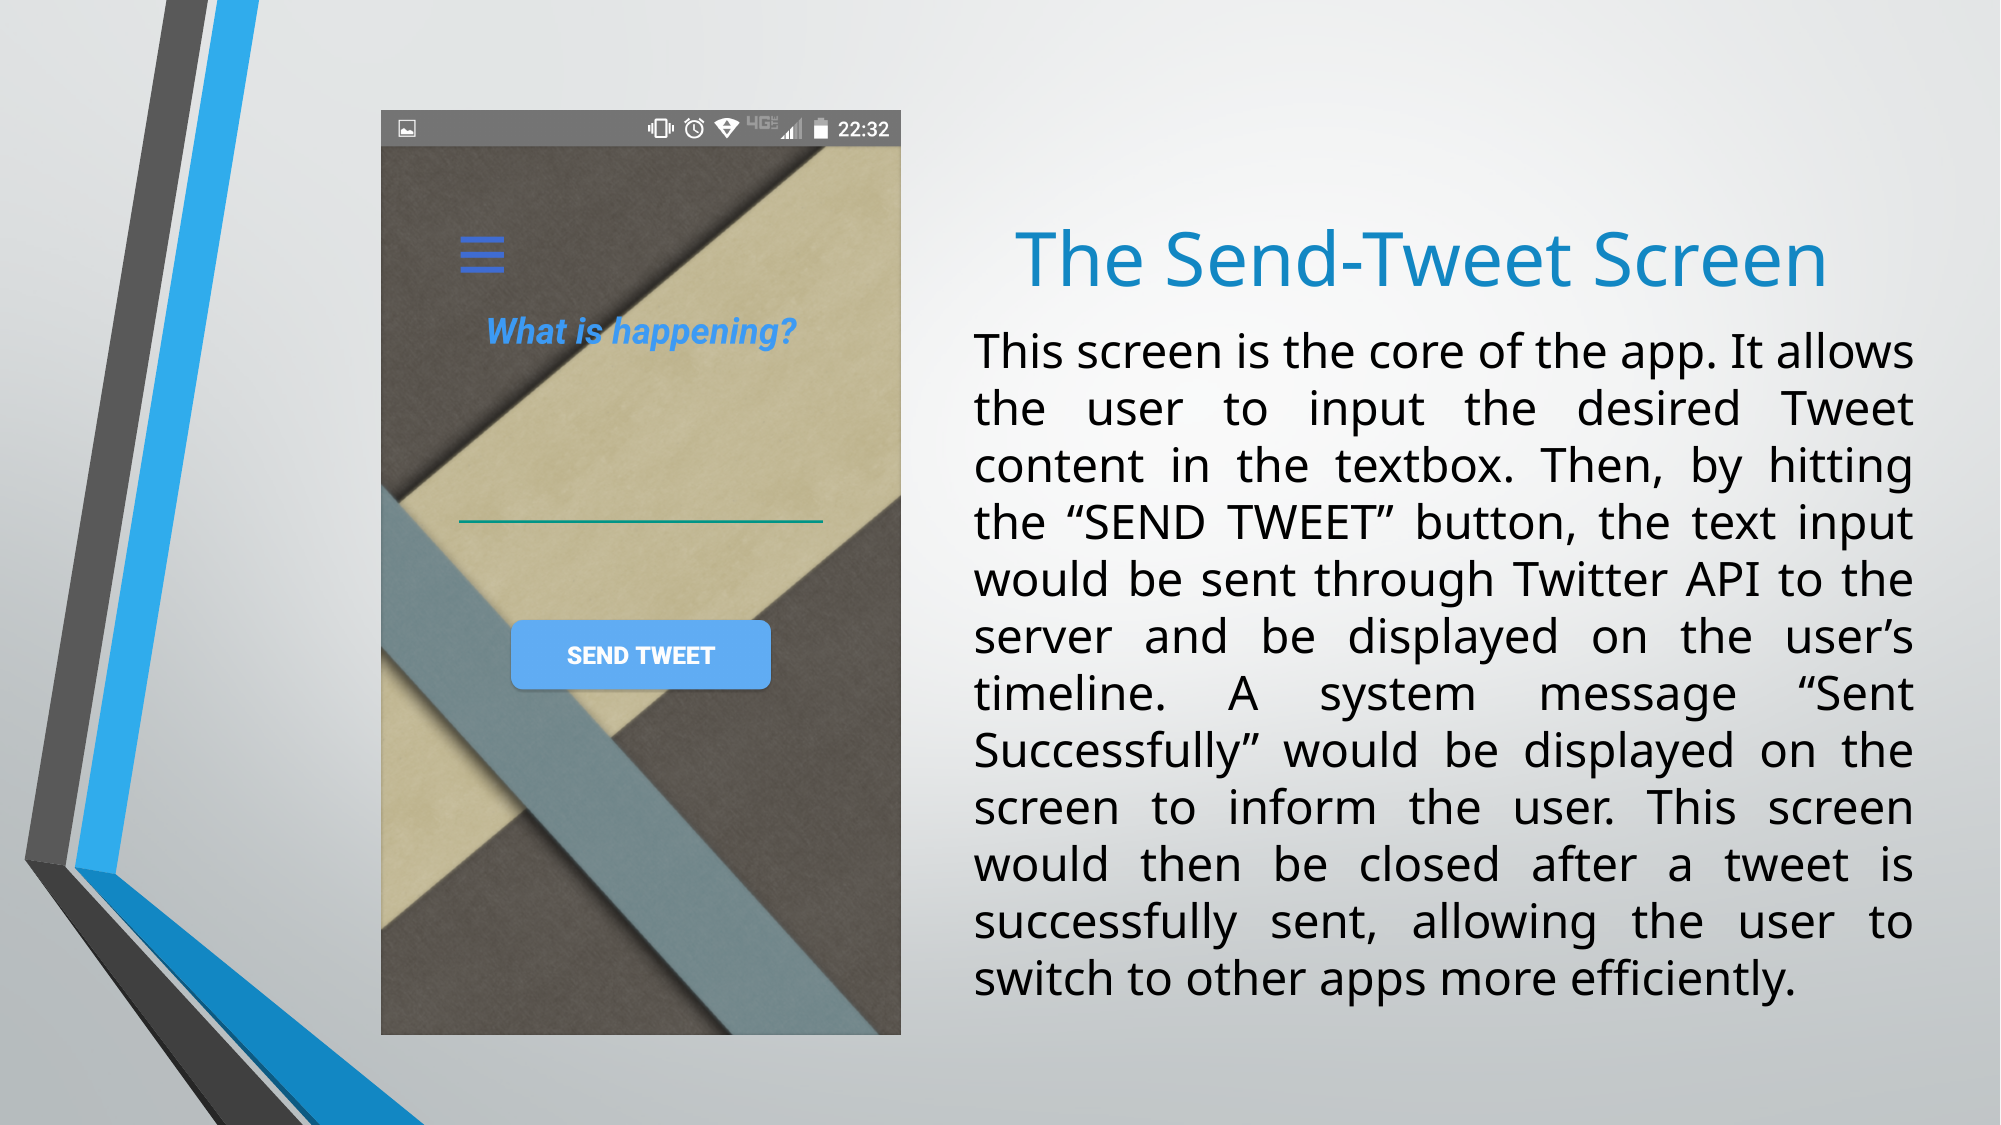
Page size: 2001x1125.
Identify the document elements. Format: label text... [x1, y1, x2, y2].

list This screen is the core of the app. It allows the user to input the desired Tweet content in the textbox. Then, by hitting the “SEND TWEET” button, the text input would be sent through Twitter API to the server and be displayed on the user’s timeline. A system message “Sent Successfully” would be displayed on the screen to inform the user. This screen would then be closed after a tweet is successfully sent, allowing the user to switch to other apps more efficiently. [958, 307, 1931, 1019]
title The Send-Tweet Screen [958, 112, 1887, 307]
picture [381, 110, 901, 1035]
